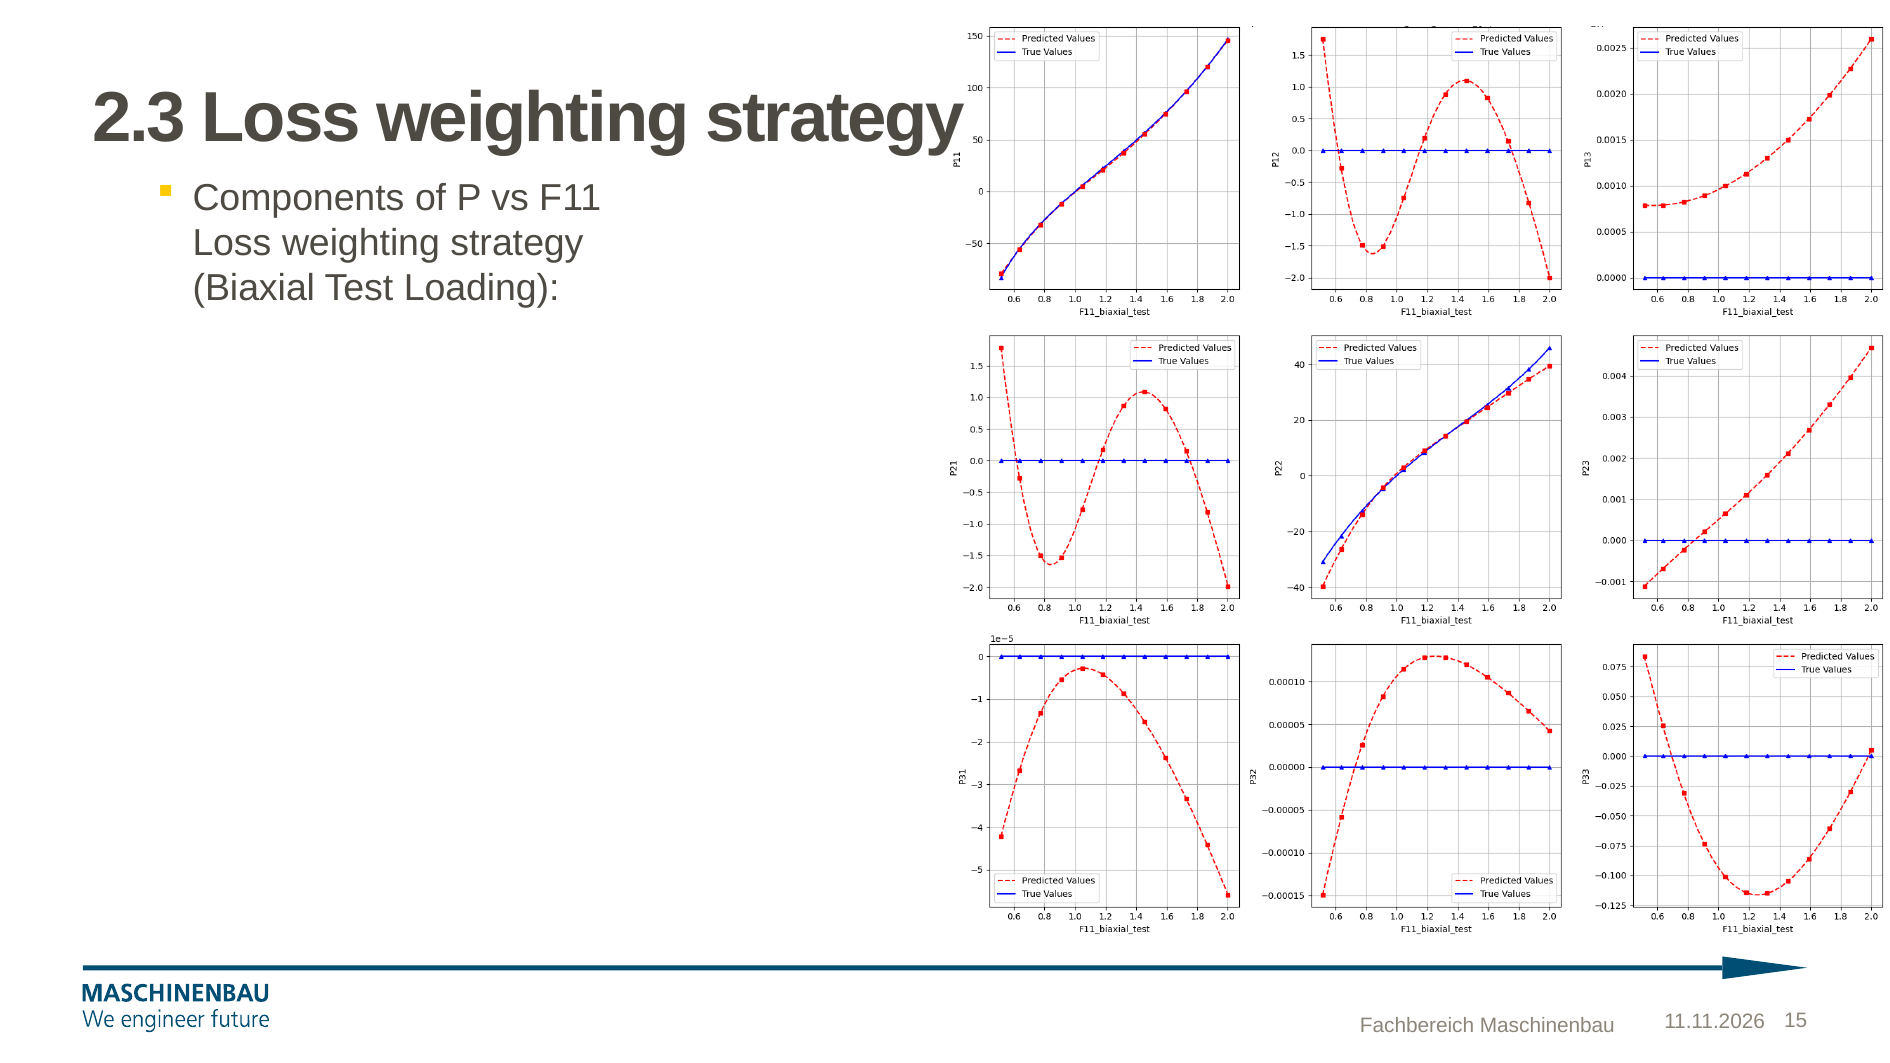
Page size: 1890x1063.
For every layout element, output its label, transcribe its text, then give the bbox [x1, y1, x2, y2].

slide_number 15 [1748, 980, 1808, 1028]
footer Fachbereich Maschinenbau [288, 973, 1639, 1037]
picture [943, 26, 1888, 940]
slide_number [1639, 973, 1790, 1033]
title 2.3 Loss weighting strategy [92, 70, 943, 225]
text_box Components of P vs F11 Loss weighting strategy (Biaxial Test Loading): [157, 172, 665, 308]
